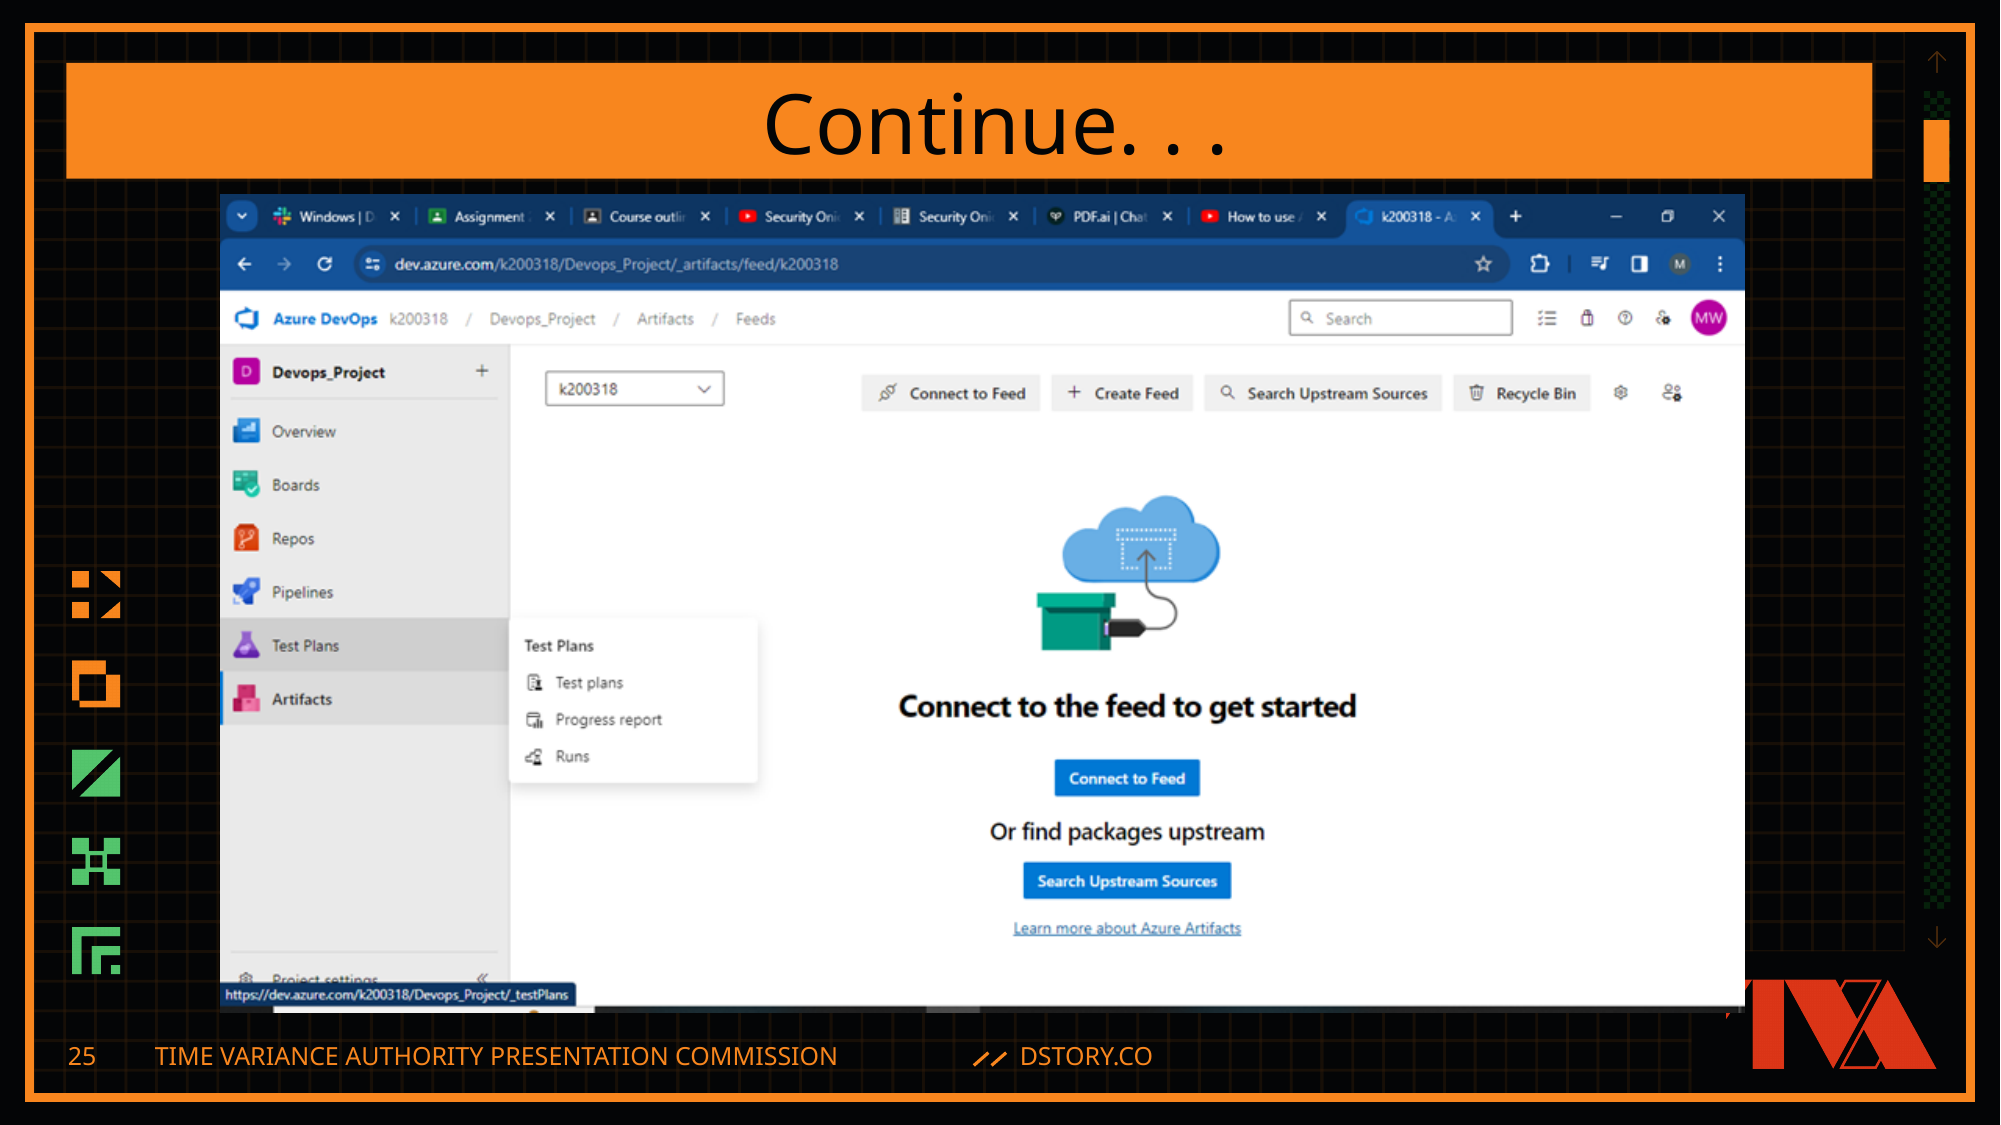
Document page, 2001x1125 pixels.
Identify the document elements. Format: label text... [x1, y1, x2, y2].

text_box Continue. . . [66, 62, 1873, 179]
picture [34, 32, 1937, 1093]
picture [1923, 91, 1951, 909]
picture [1922, 922, 1952, 952]
text_box [1923, 120, 1950, 182]
picture [1922, 47, 1952, 77]
